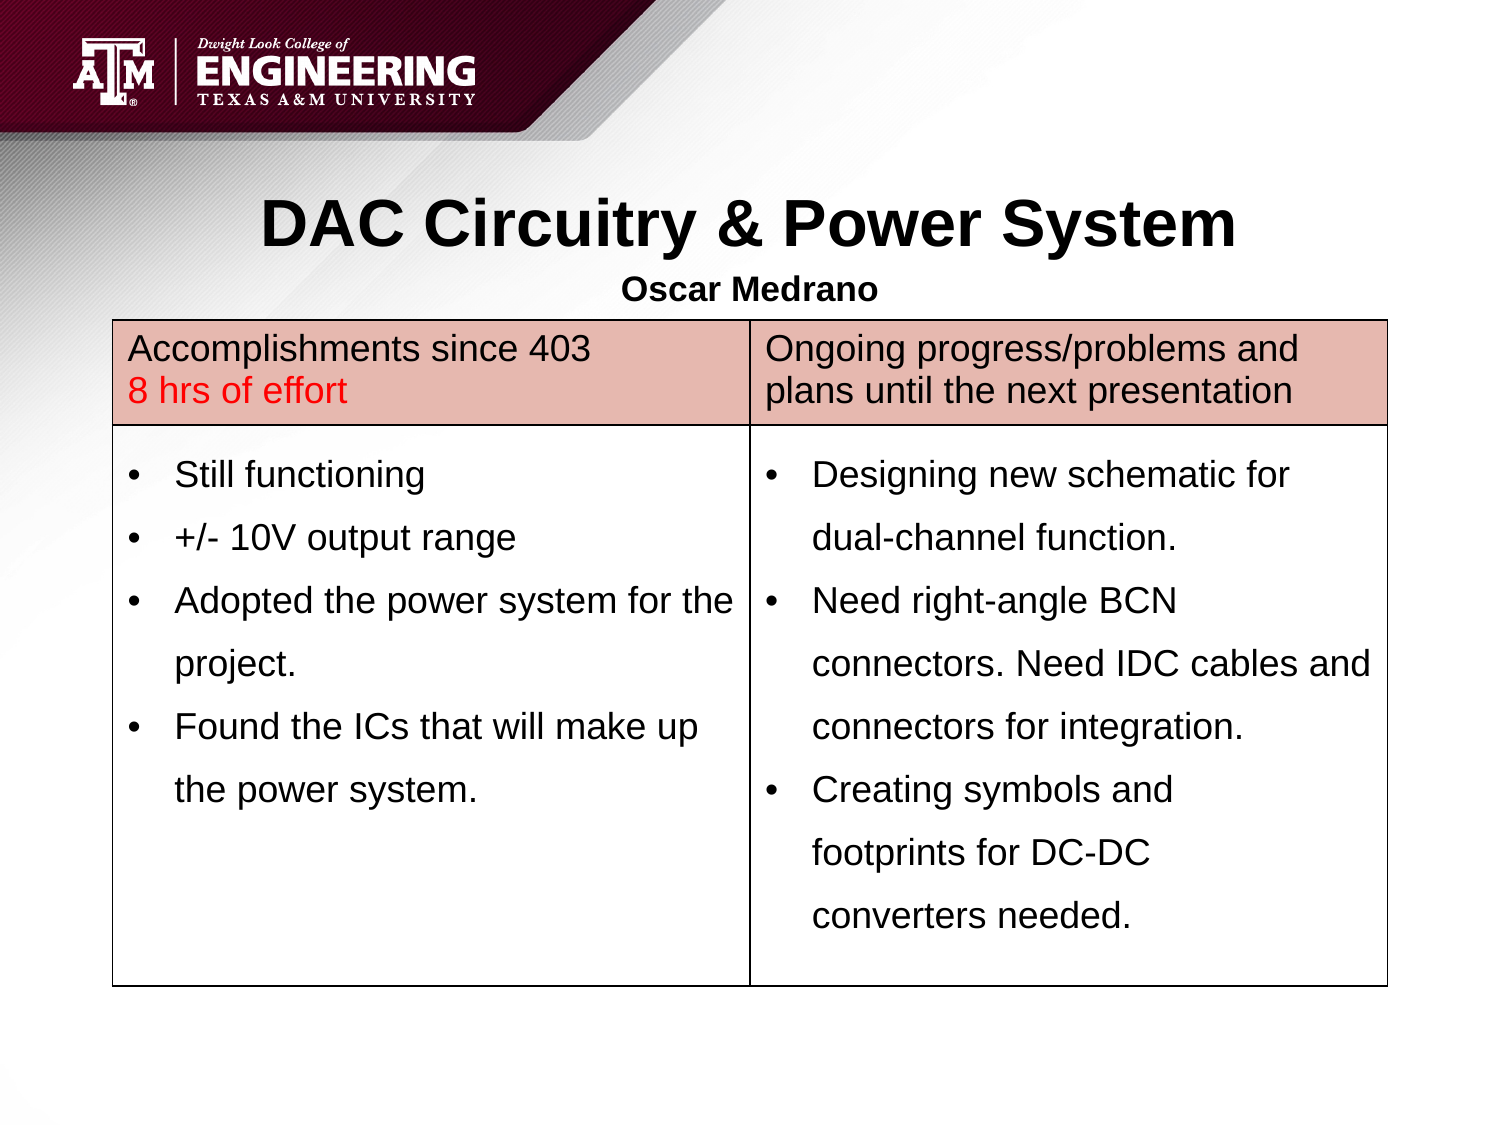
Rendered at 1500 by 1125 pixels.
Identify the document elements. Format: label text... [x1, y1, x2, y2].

table_cell Still functioning +/- 10V output range Adopted the power system for the project. Found the ICs that will make up the power system. [113, 426, 749, 985]
title DAC Circuitry & Power System Oscar Medrano [75, 172, 1425, 304]
table_header Ongoing progress/problems and plans until the next presentation [751, 321, 1387, 424]
table_cell Designing new schematic for dual-channel function. Need right-angle BCN connectors. Need IDC cables and connectors for integration. Creating symbols and footprints for DC-DC converters needed. [751, 426, 1387, 985]
table_header Accomplishments since 403 8 hrs of effort [113, 321, 749, 424]
picture [0, 0, 1500, 1125]
